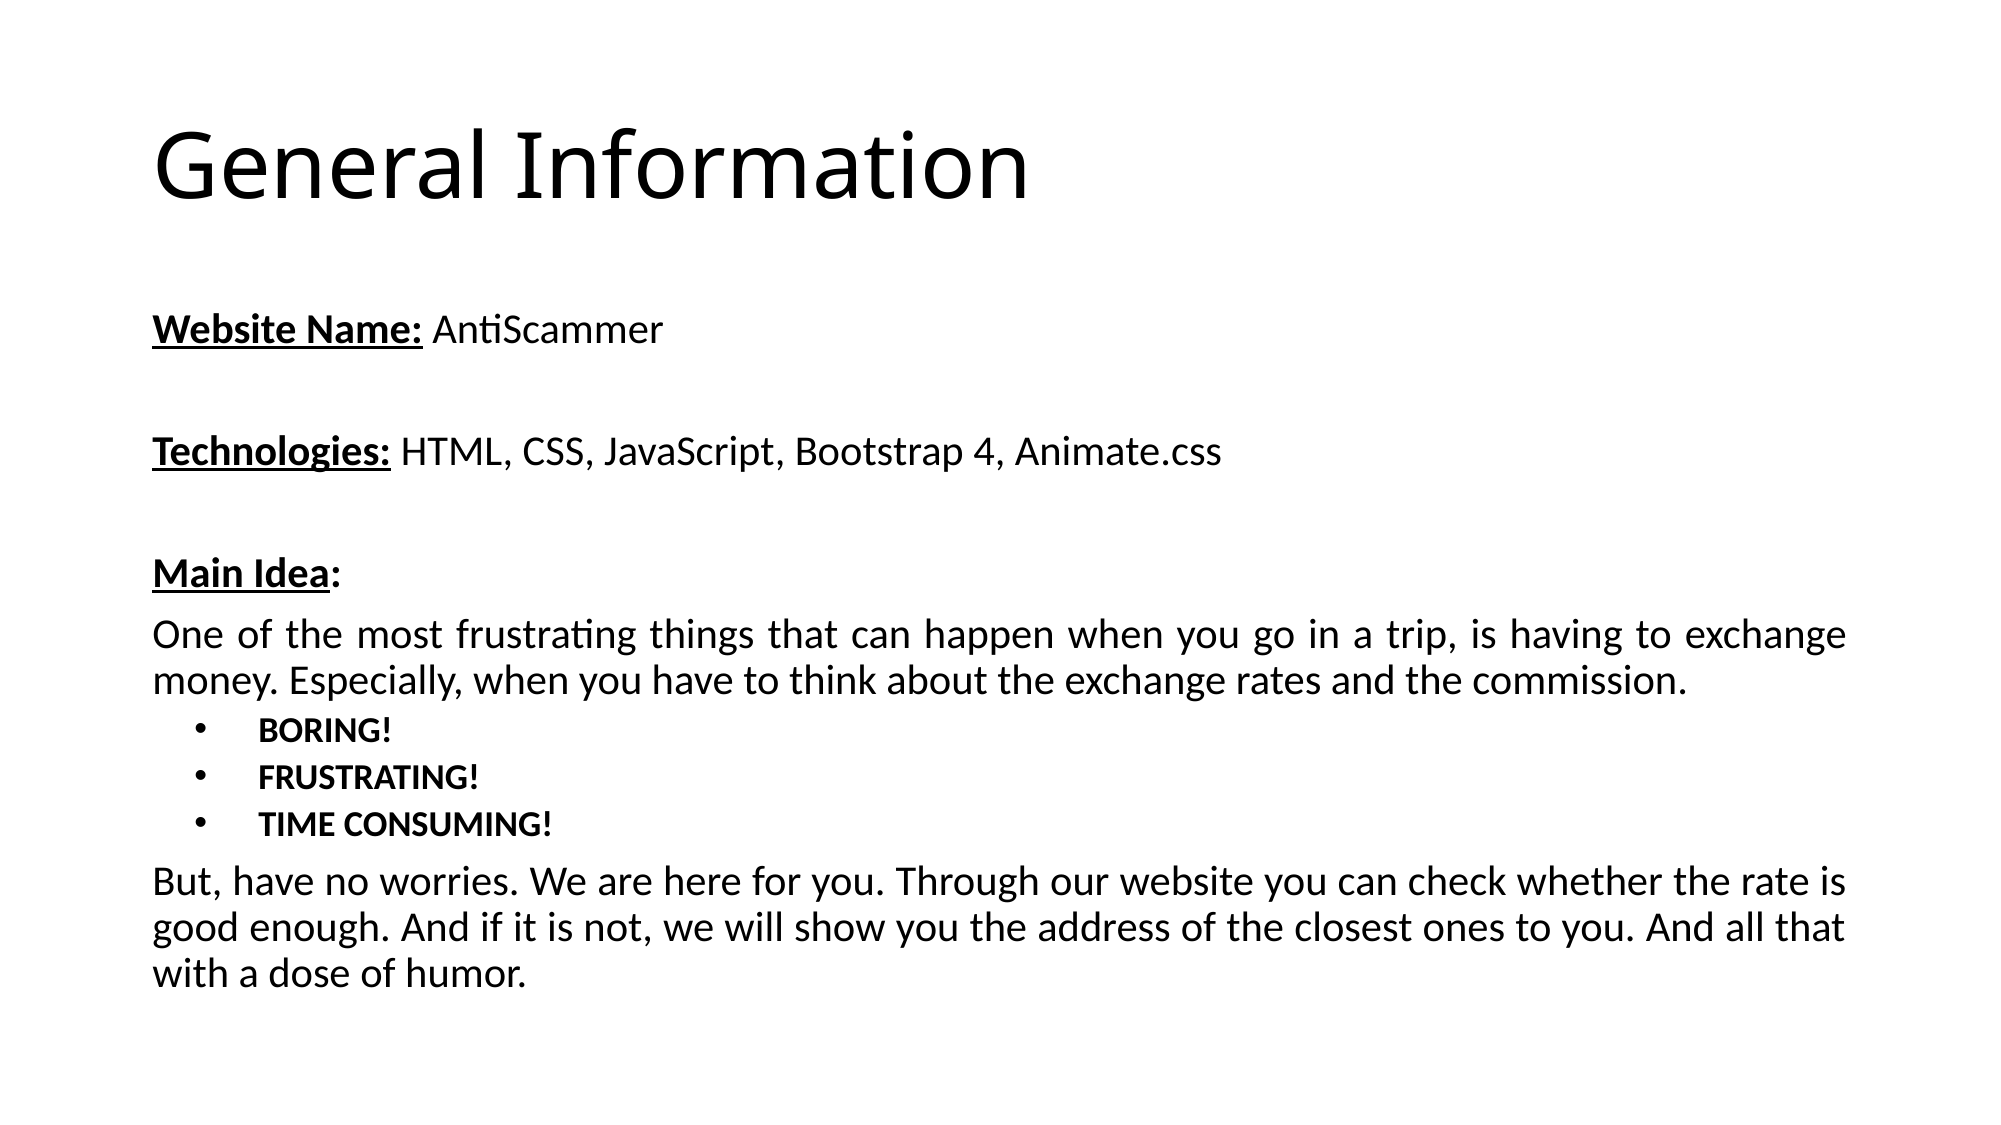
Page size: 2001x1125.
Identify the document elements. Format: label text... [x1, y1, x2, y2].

list Website Name: AntiScammer Technologies: HTML, CSS, JavaScript, Bootstrap 4, Animate.css Main Idea: One of the most frustrating things that can happen when you go in a trip, is having to exchange money. Especially, when you have to think about the exchange rates and the commission. BORING! FRUSTRATING! TIME CONSUMING! But, have no worries. We are here for you. Through our website you can check whether the rate is good enough. And if it is not, we will show you the address of the closest ones to you. And all that with a dose of humor. [137, 299, 1863, 1014]
title General Information [137, 59, 1863, 278]
